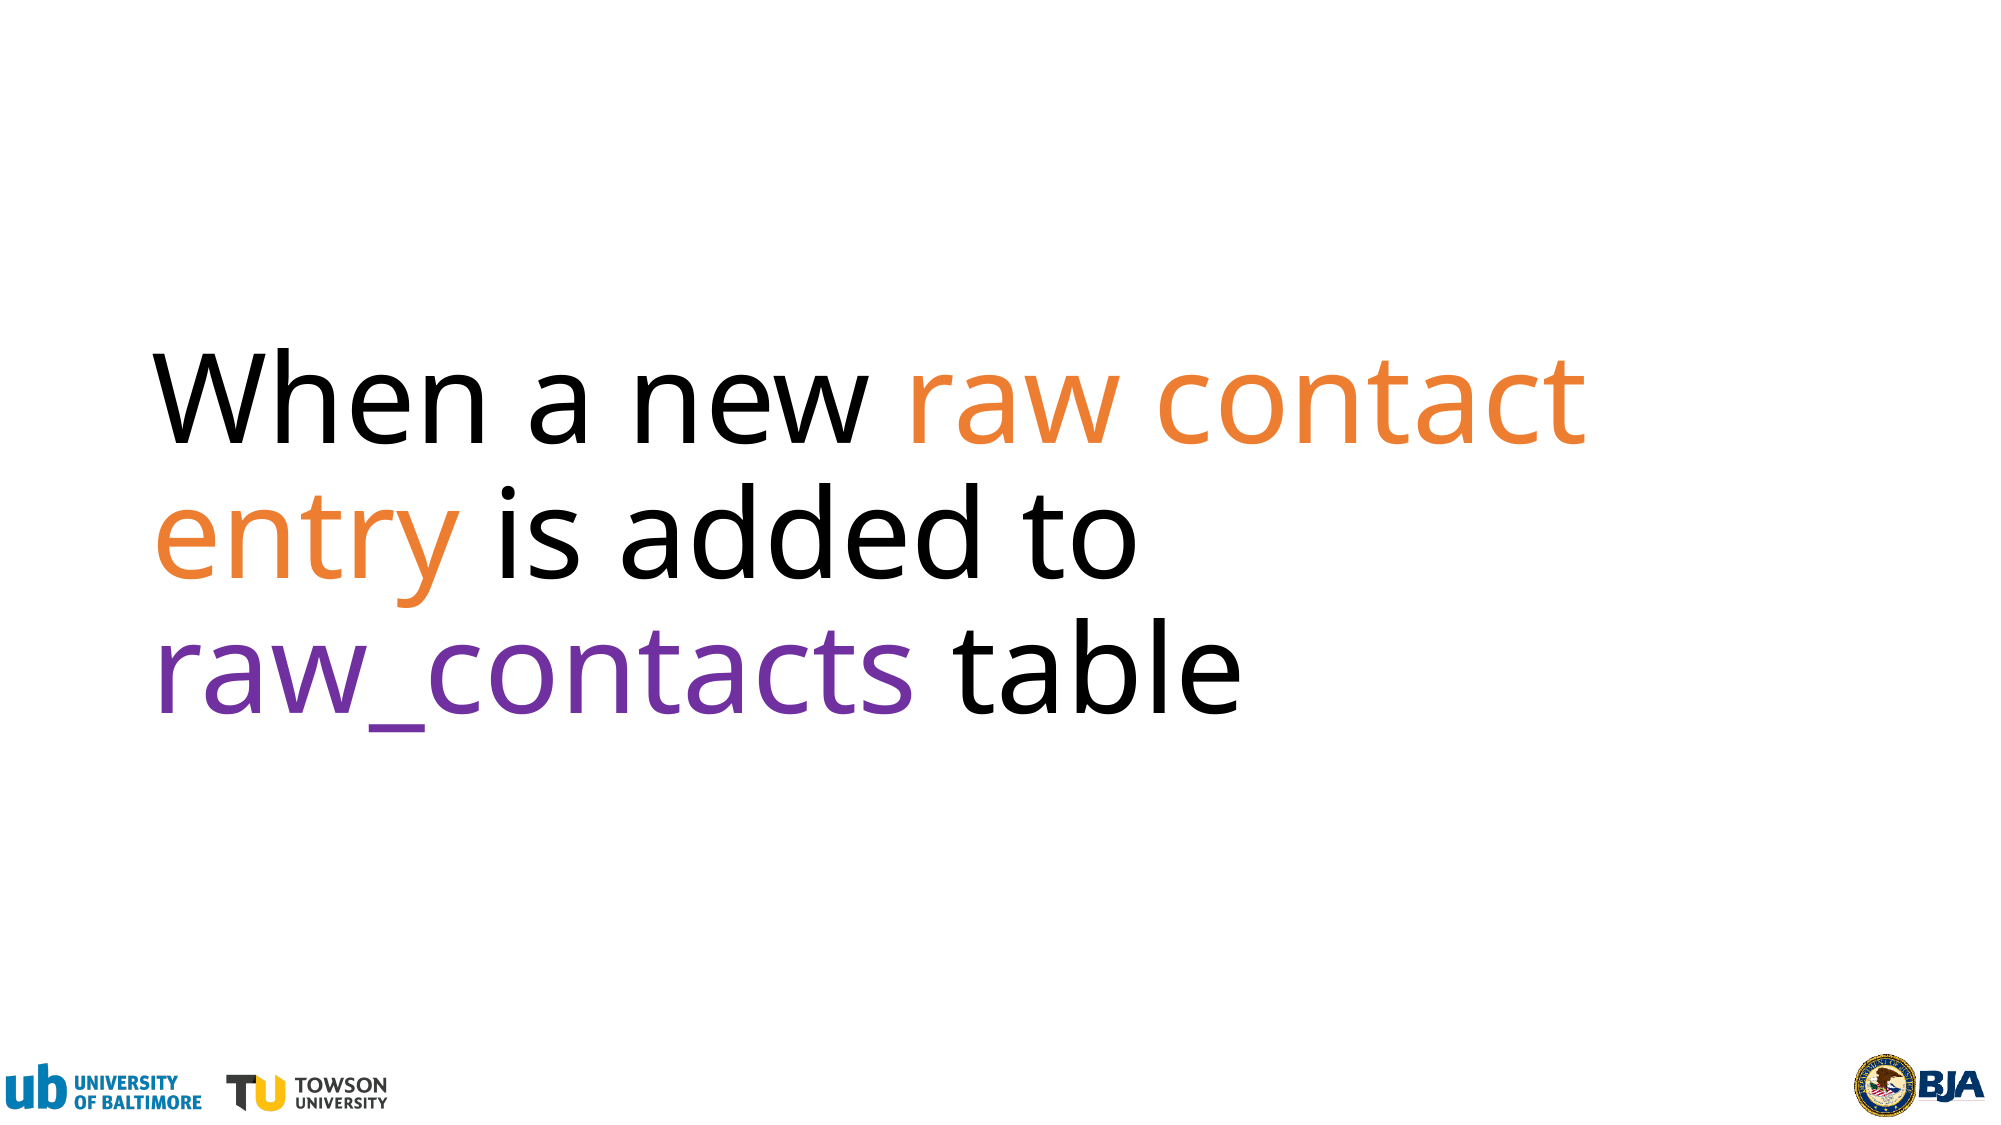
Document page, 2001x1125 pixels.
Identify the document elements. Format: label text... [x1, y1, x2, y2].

picture [1854, 1054, 1986, 1117]
picture [0, 1031, 407, 1125]
title When a new raw contact entry is added to raw_contacts table [136, 280, 1862, 749]
